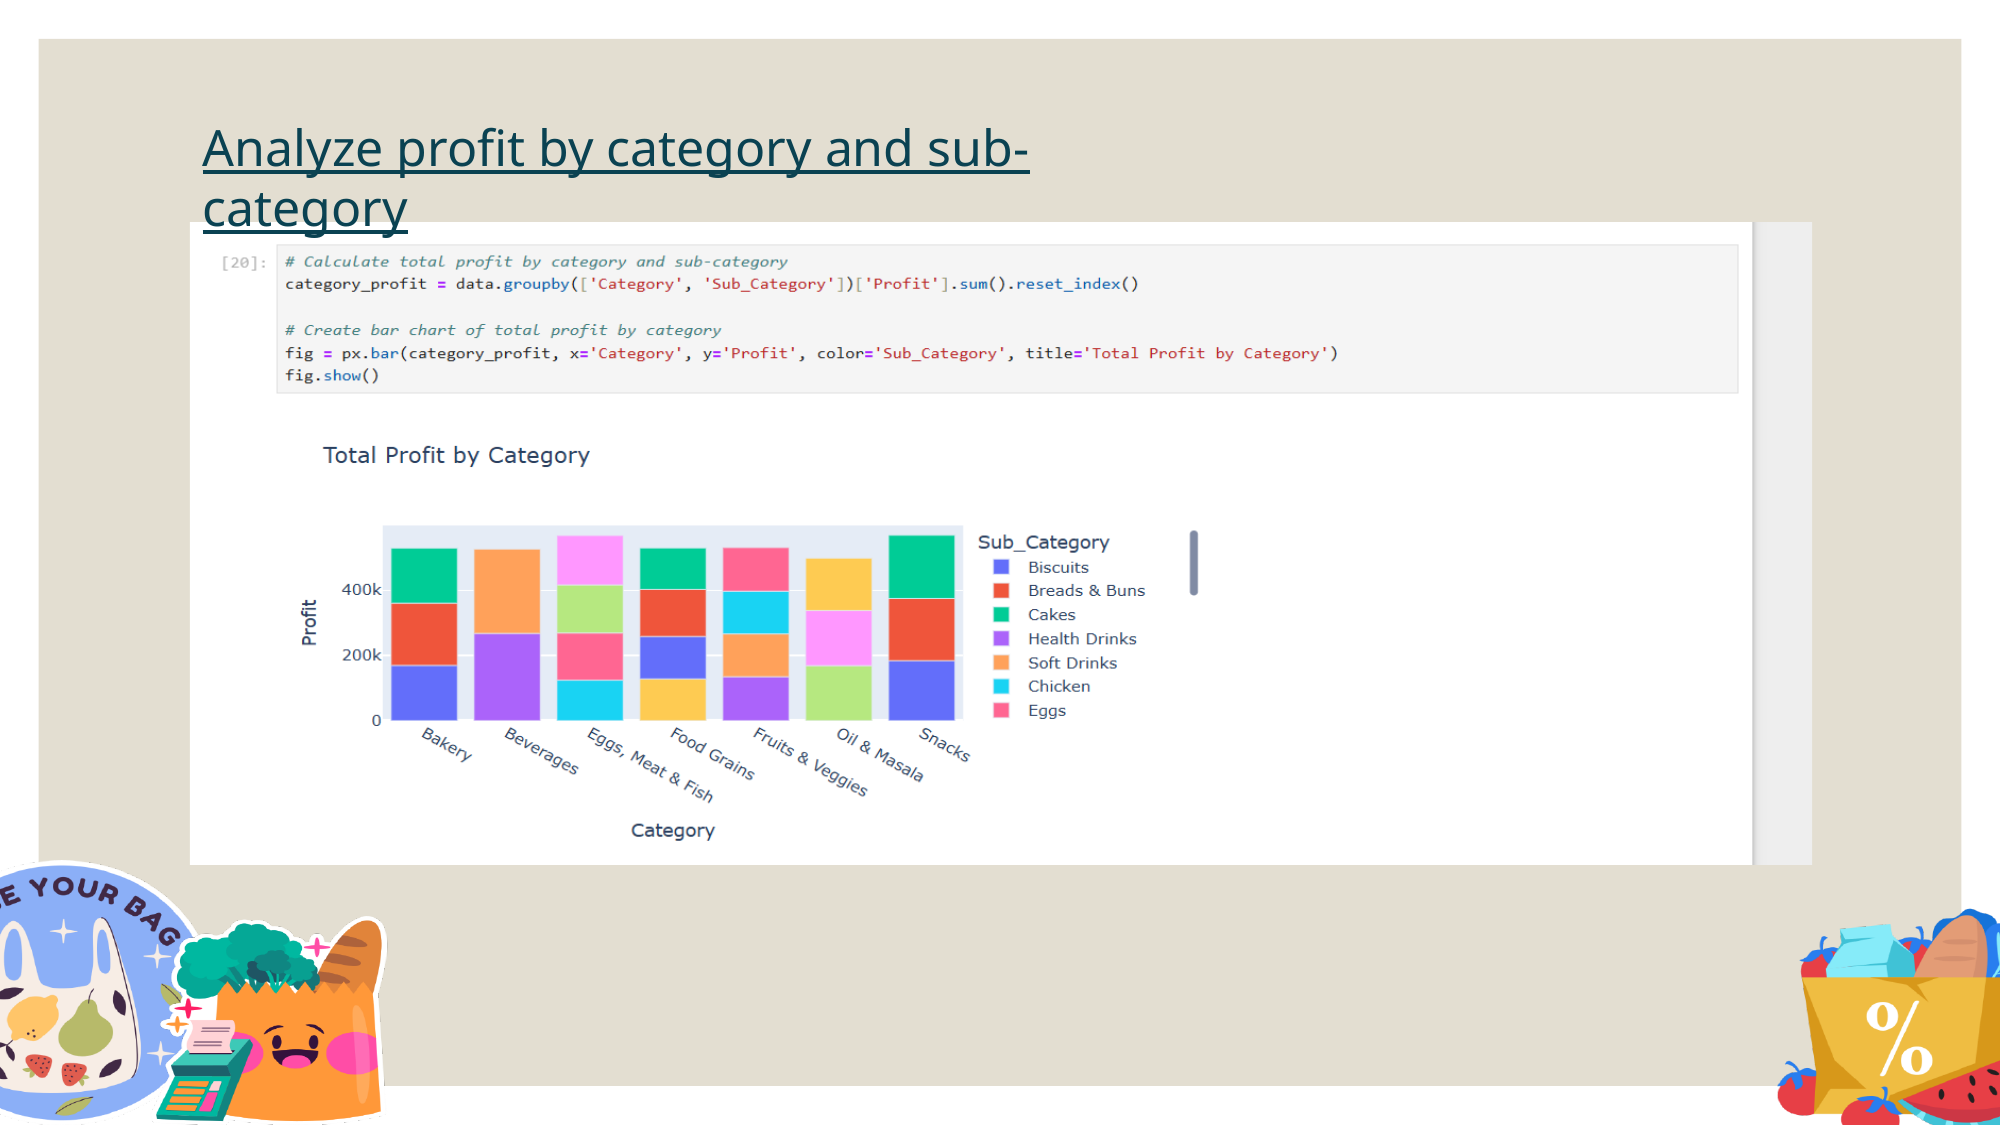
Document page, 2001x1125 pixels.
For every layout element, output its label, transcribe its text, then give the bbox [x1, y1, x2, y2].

picture [0, 221, 1813, 1125]
picture [1753, 892, 2000, 1125]
text_box Analyze profit by category and sub-category [187, 108, 1241, 223]
